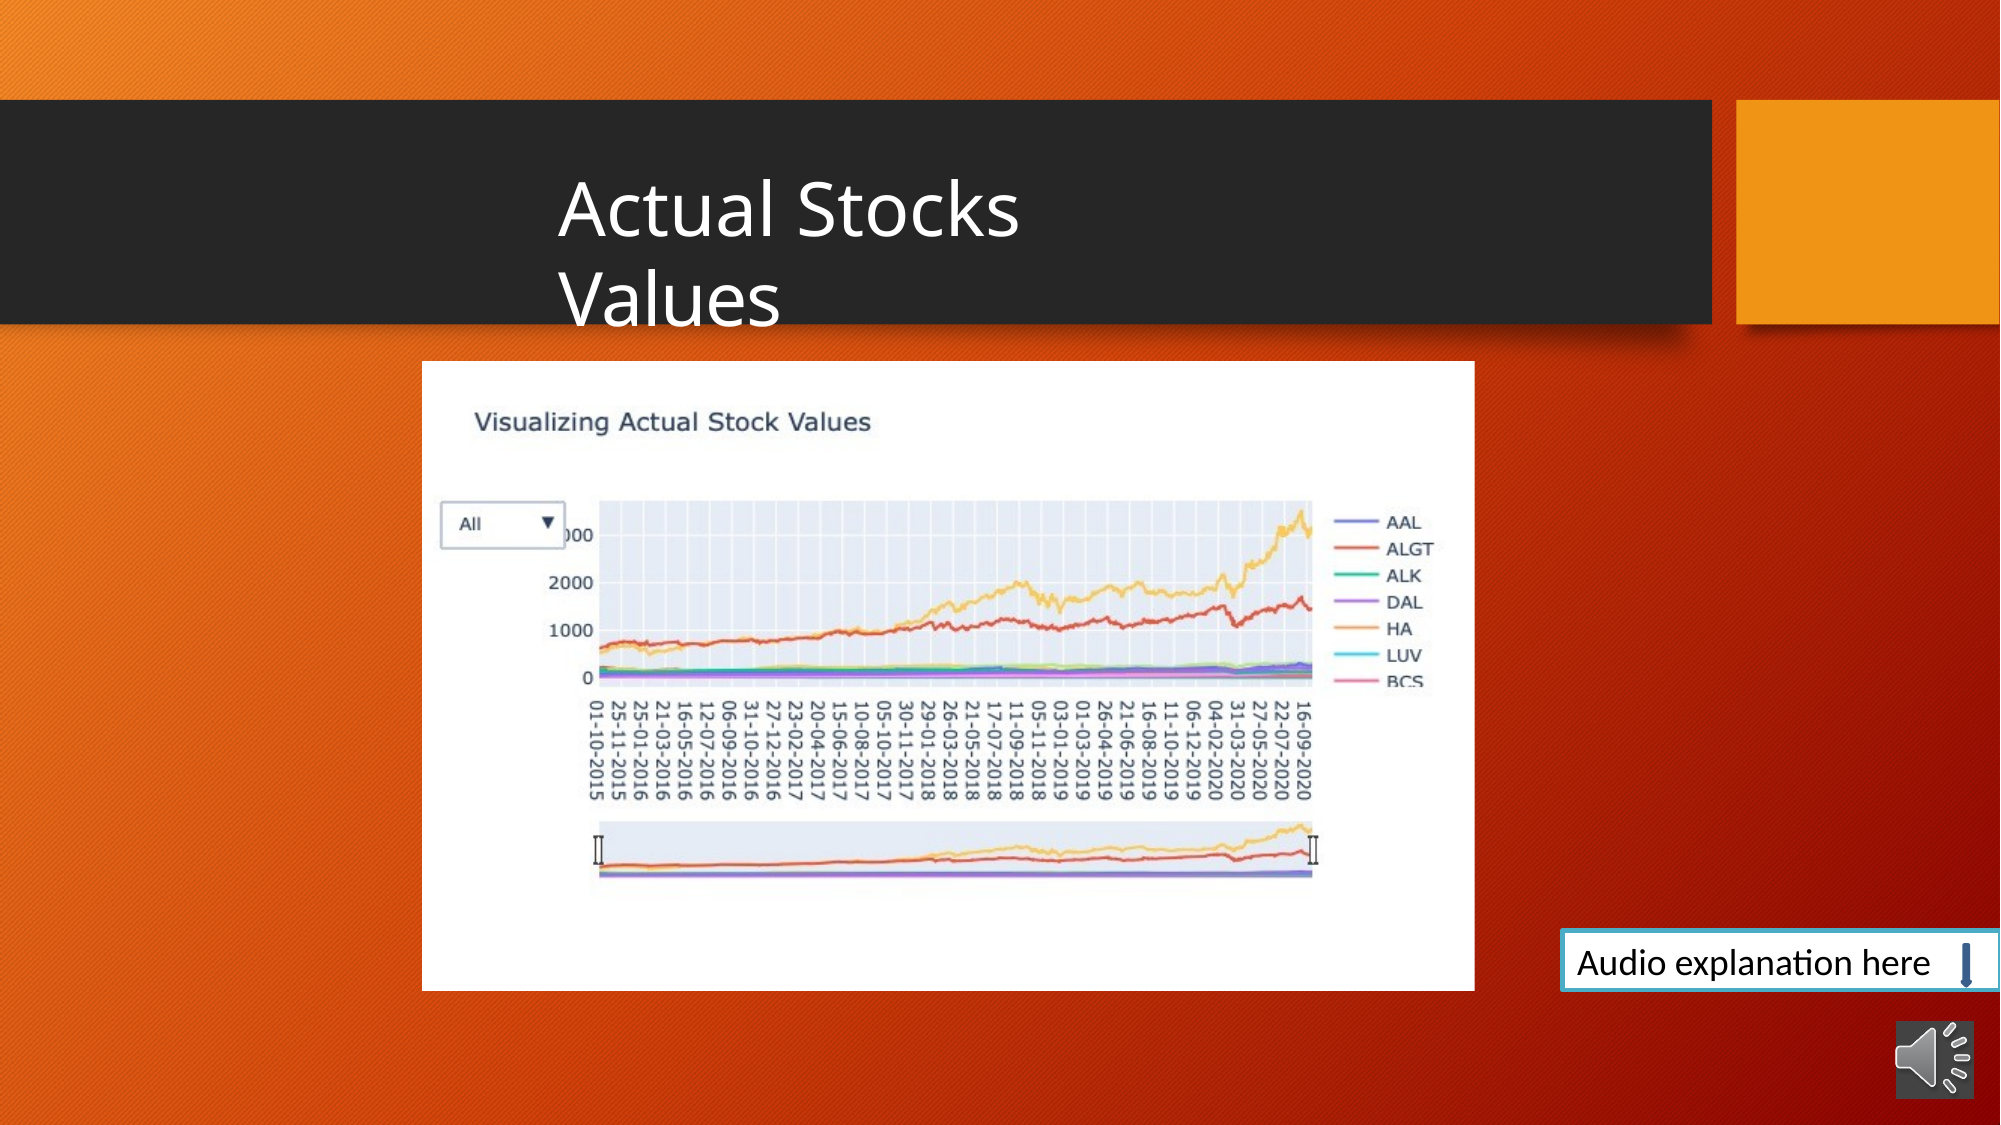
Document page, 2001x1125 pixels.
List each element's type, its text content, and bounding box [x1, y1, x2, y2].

text_box [1960, 943, 1972, 988]
text_box [422, 361, 1475, 991]
picture [0, 0, 2000, 1125]
text_box Audio explanation here [1560, 928, 2000, 992]
title Actual Stocks Values [556, 159, 1244, 350]
